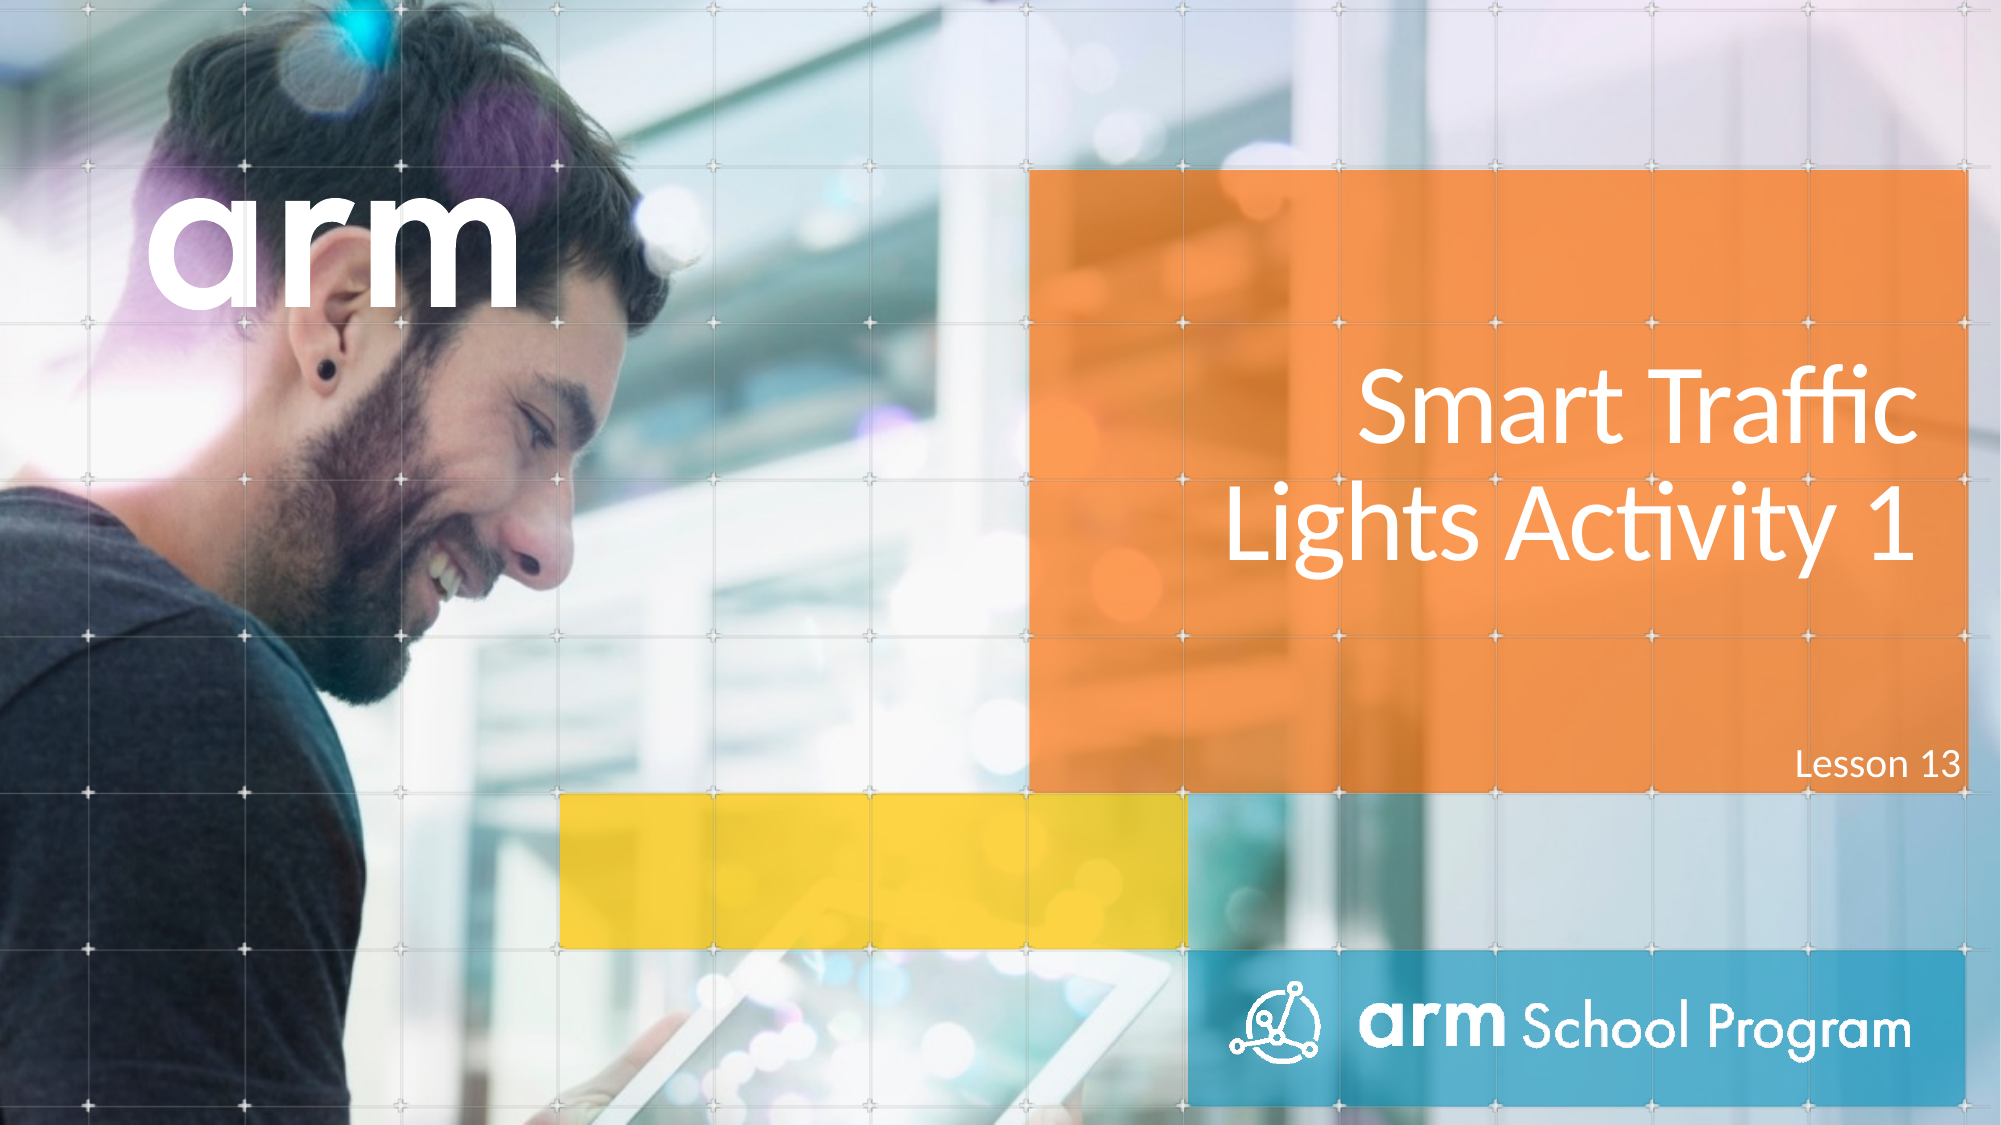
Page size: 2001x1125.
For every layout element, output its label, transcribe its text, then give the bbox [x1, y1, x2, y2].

picture [0, 0, 2001, 1125]
title Smart Traffic Lights Activity 1 [1090, 339, 1919, 595]
list Lesson 13 [1262, 735, 1962, 785]
